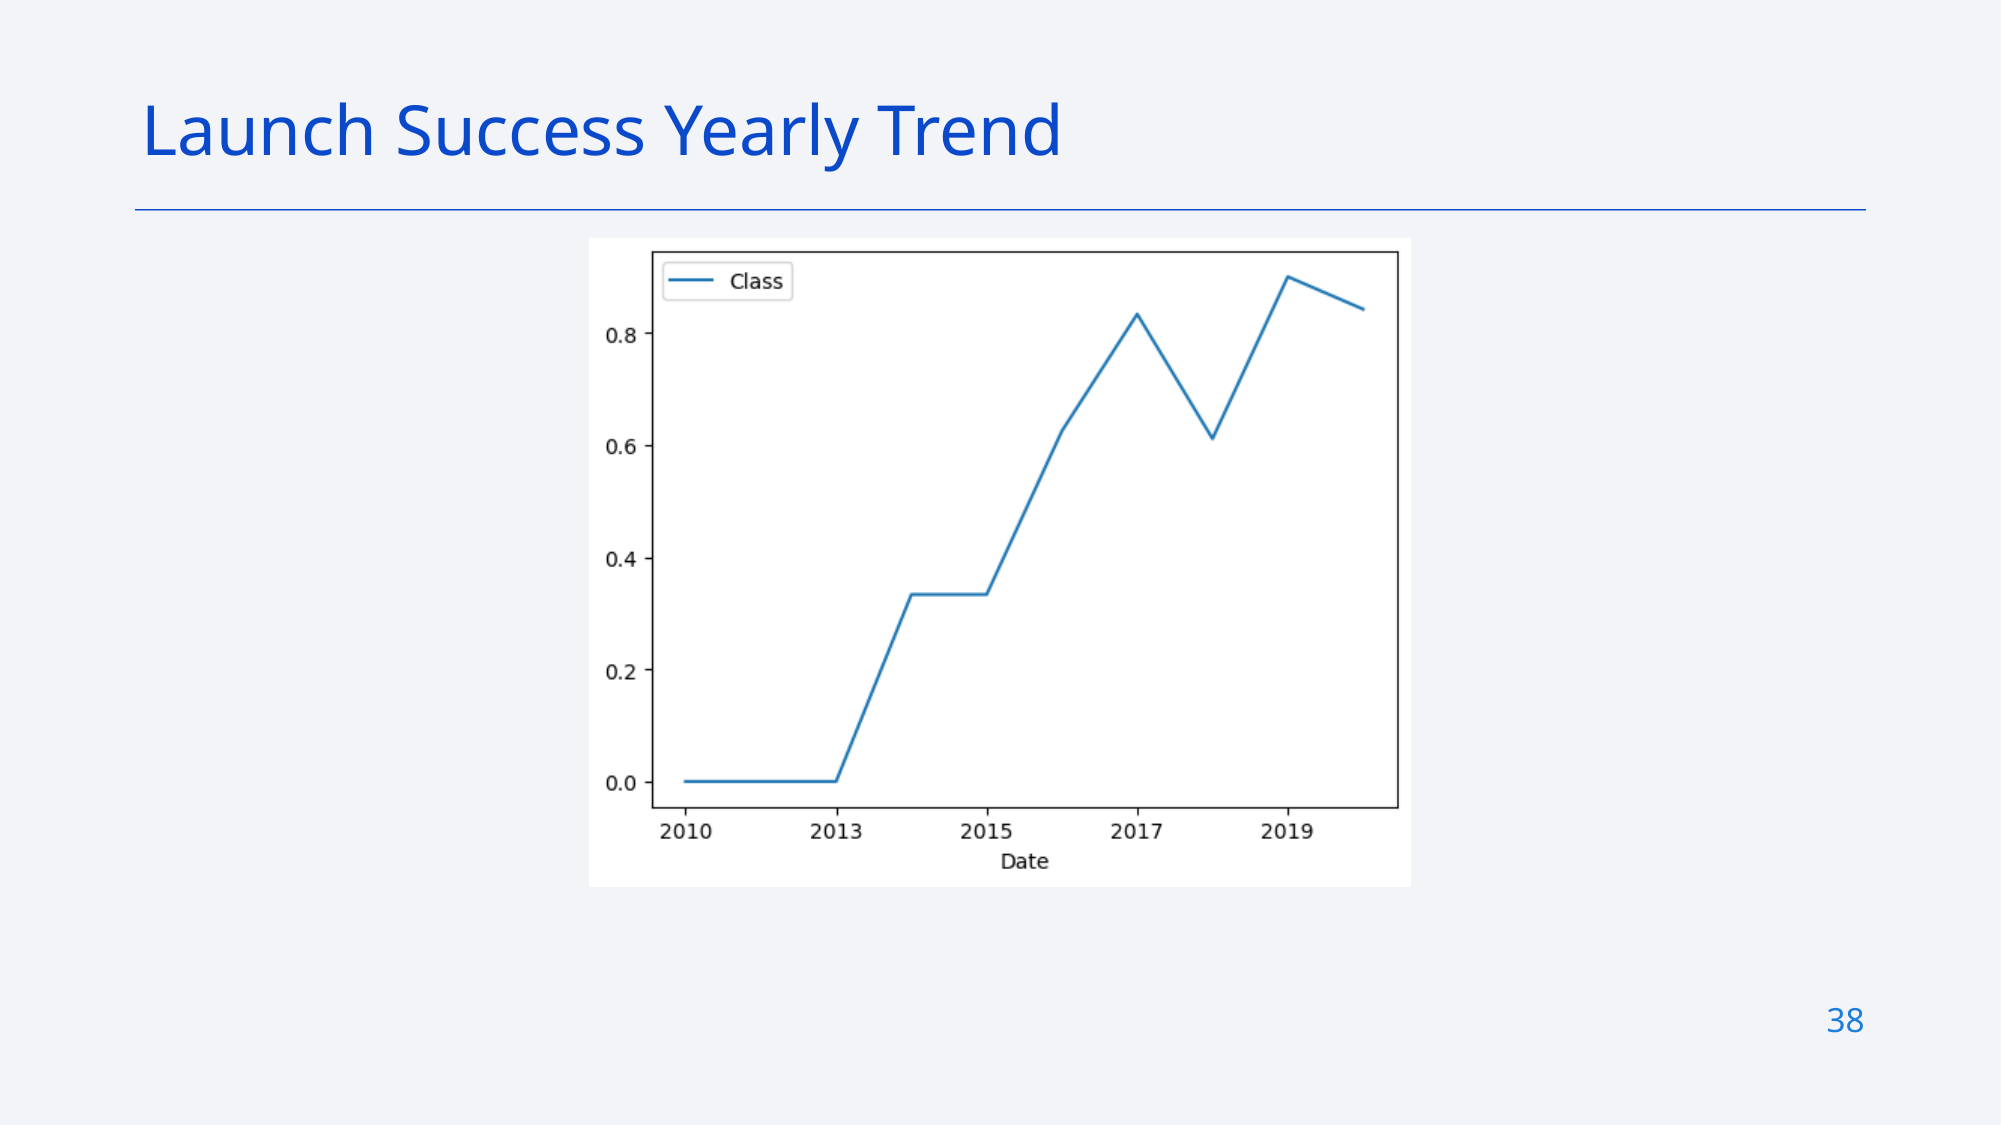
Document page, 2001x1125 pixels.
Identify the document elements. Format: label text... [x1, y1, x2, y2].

text_box Launch Success Yearly Trend [126, 88, 1852, 179]
picture [0, 0, 2001, 1125]
slide_number 38 [1429, 988, 1880, 1055]
